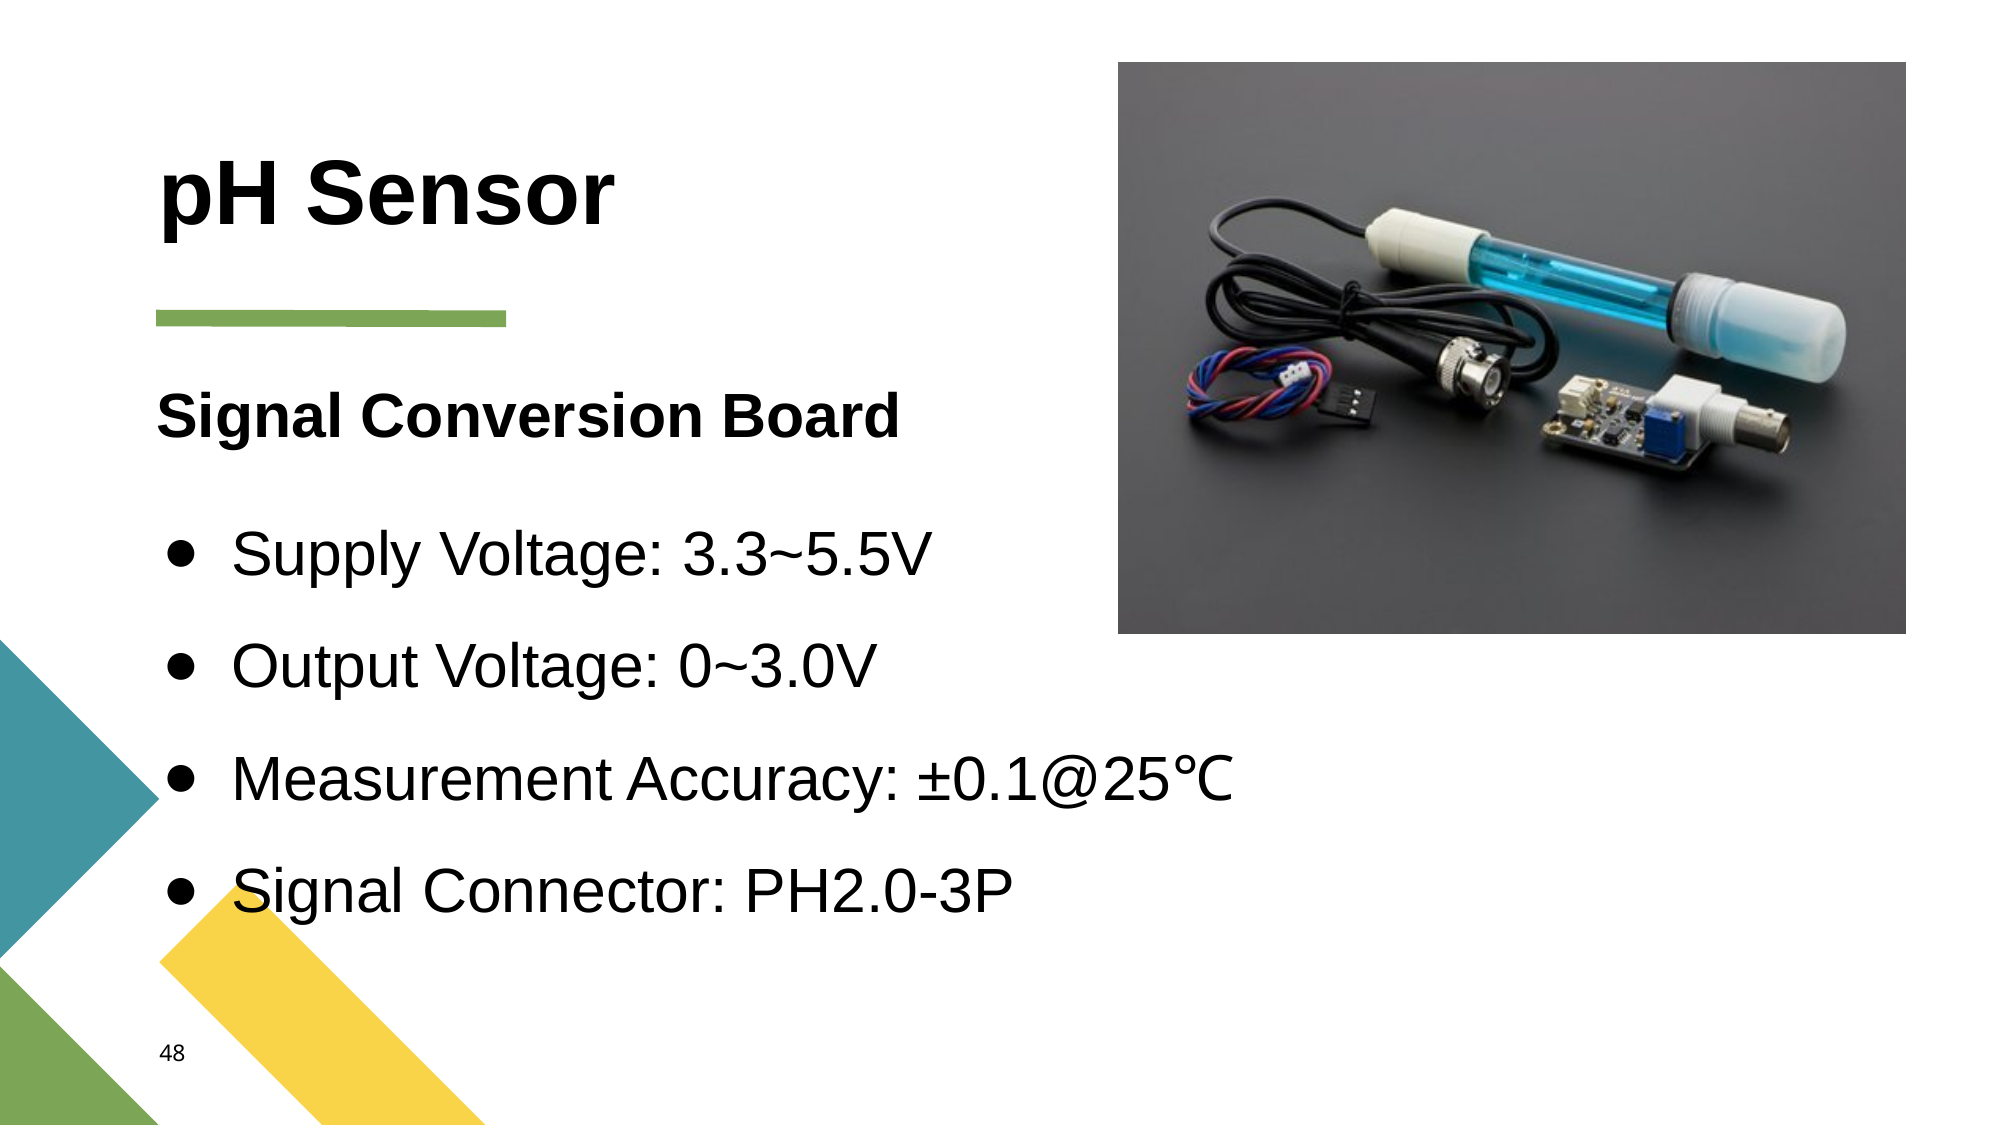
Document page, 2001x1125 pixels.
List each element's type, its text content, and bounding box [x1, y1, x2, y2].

picture [1118, 62, 1907, 634]
title pH Sensor [158, 144, 969, 245]
slide_number 48 [159, 1038, 246, 1080]
list Signal Conversion Board Supply Voltage: 3.3~5.5V Output Voltage: 0~3.0V Measurement Accuracy: ±0.1@25℃ Signal Connector: PH2.0-3P [156, 375, 1386, 834]
slide_number 22 [235, 901, 268, 912]
slide_number 22 [237, 880, 253, 892]
